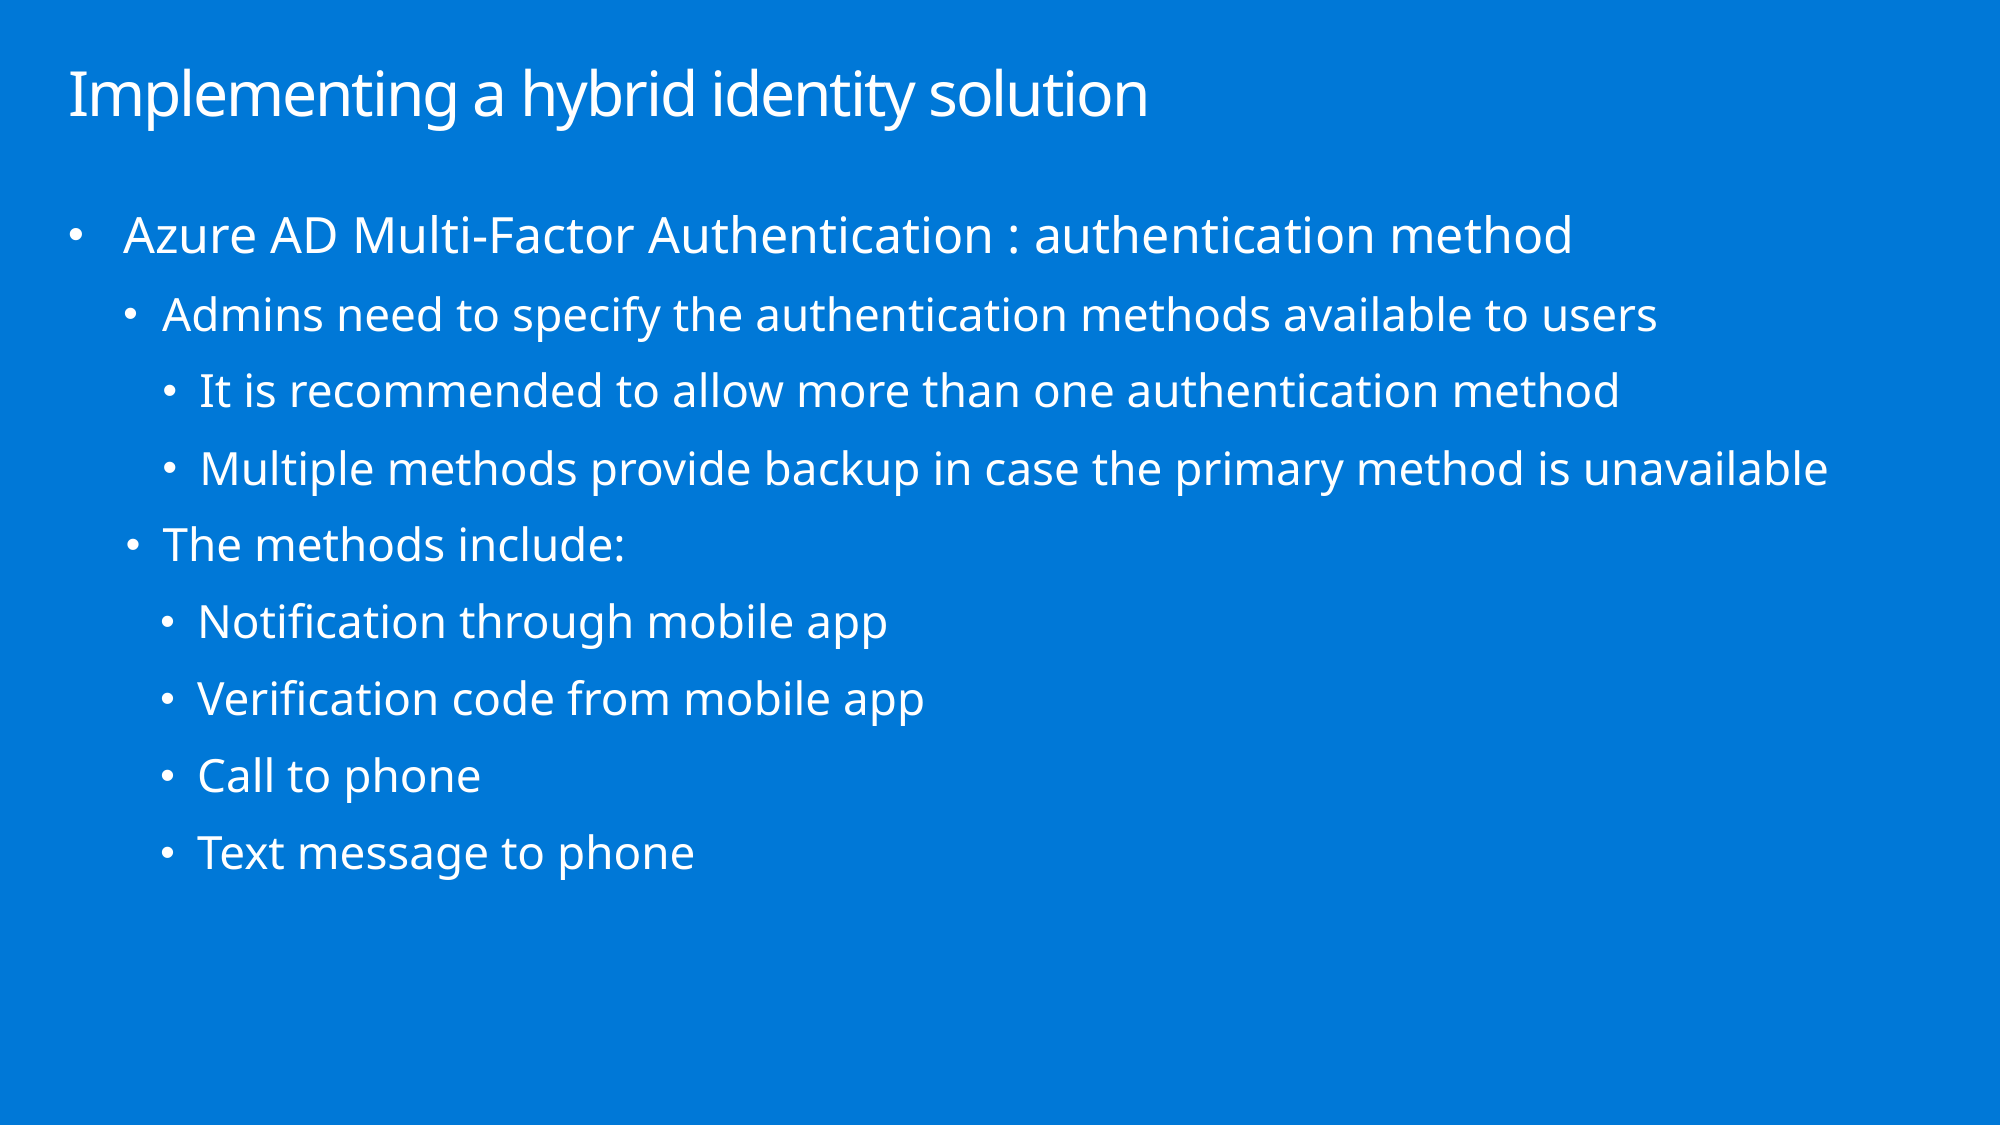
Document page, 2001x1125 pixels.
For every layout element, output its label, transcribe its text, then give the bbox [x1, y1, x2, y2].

title Implementing a hybrid identity solution [44, 47, 1957, 196]
list Azure AD Multi-Factor Authentication : authentication method Admins need to specify the authentication methods available to users It is recommended to allow more than one authentication method Multiple methods provide backup in case the primary method is unavailable The methods include: Notification through mobile app Verification code from mobile app Call to phone Text message to phone [44, 196, 1956, 1125]
